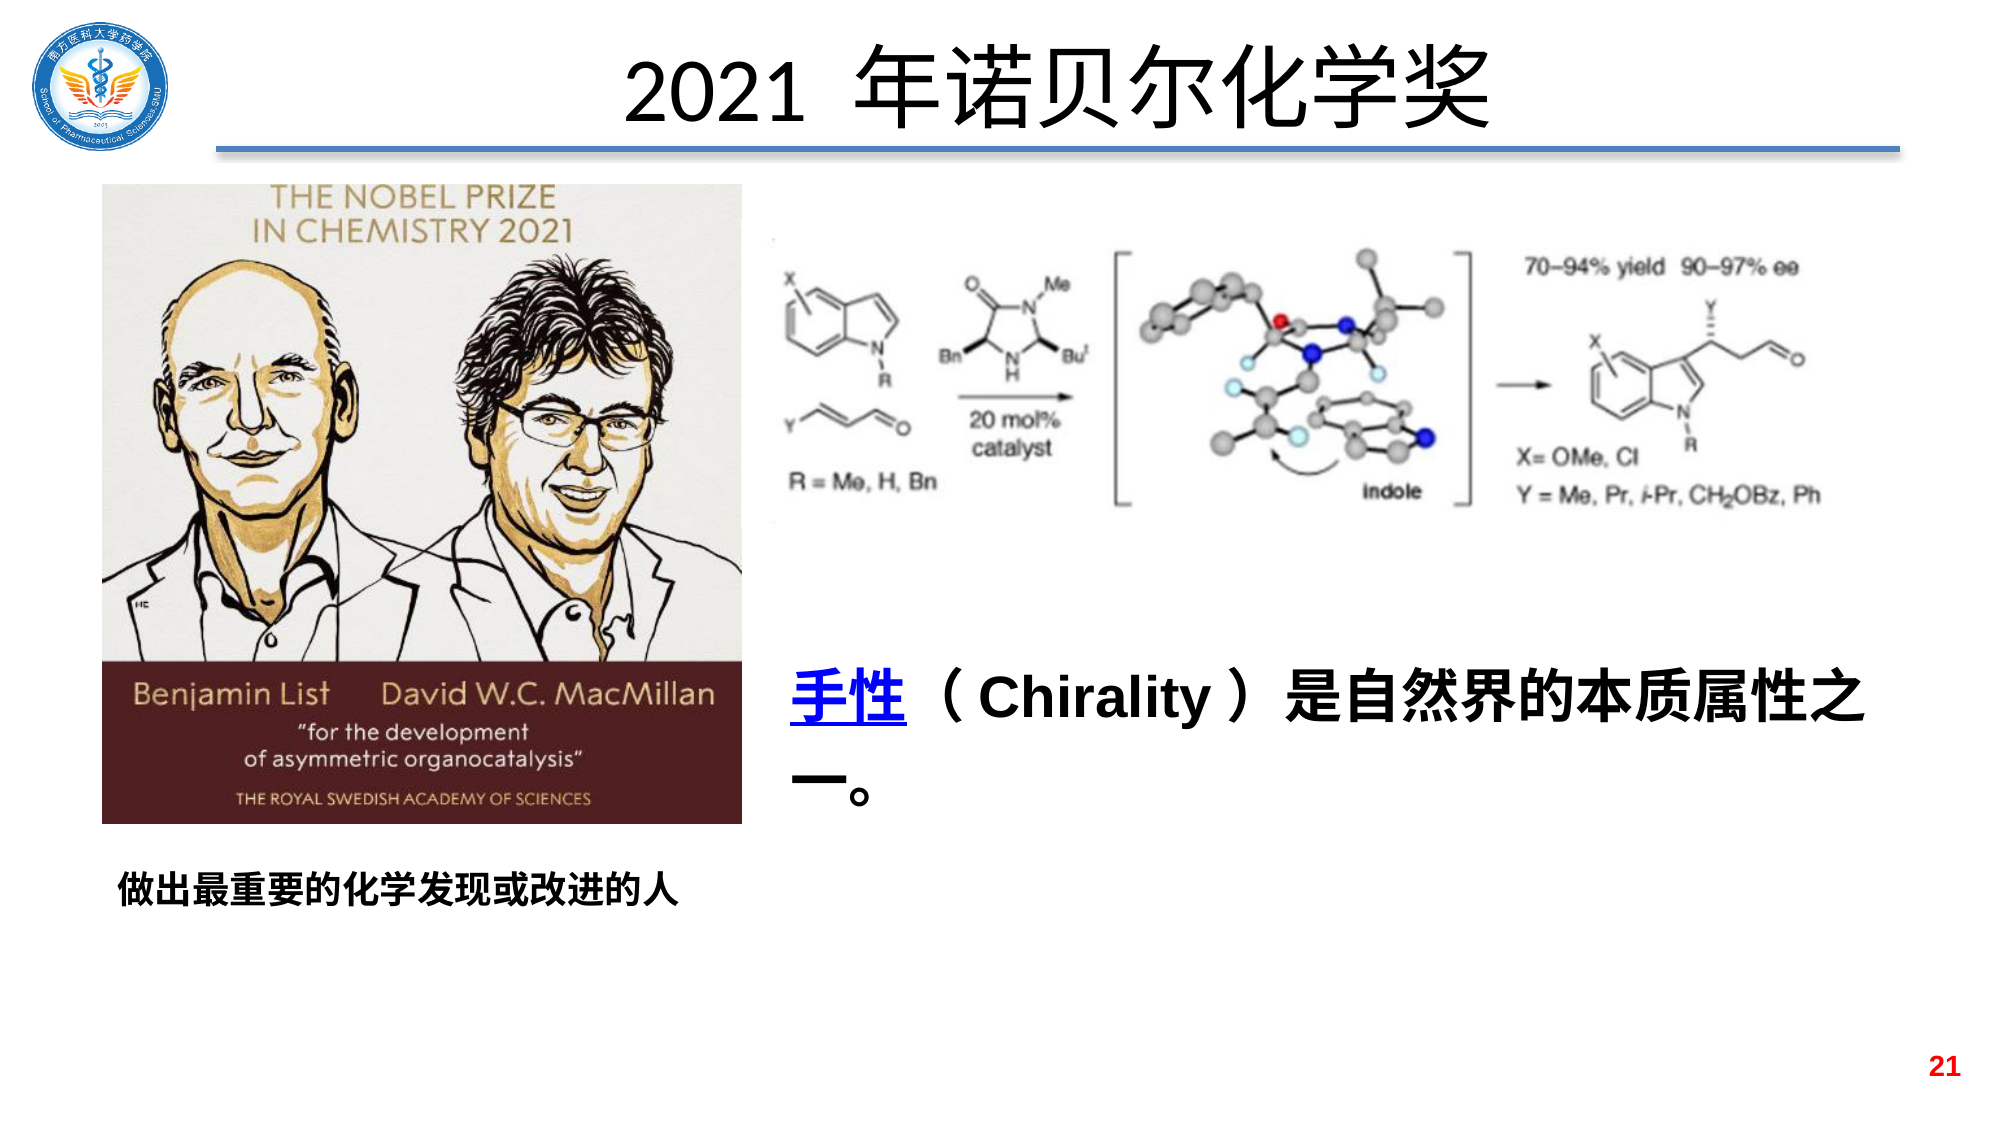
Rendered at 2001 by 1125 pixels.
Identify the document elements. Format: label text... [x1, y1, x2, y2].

title 2021 年诺贝尔化学奖 [216, 20, 1901, 150]
text_box 做出最重要的化学发现或改进的人 [102, 859, 705, 919]
slide_number 21 [1509, 1034, 1977, 1095]
text_box 手性（Chirality）是自然界的本质属性之一。 [775, 652, 1953, 822]
picture [102, 184, 1852, 824]
picture [32, 22, 168, 151]
